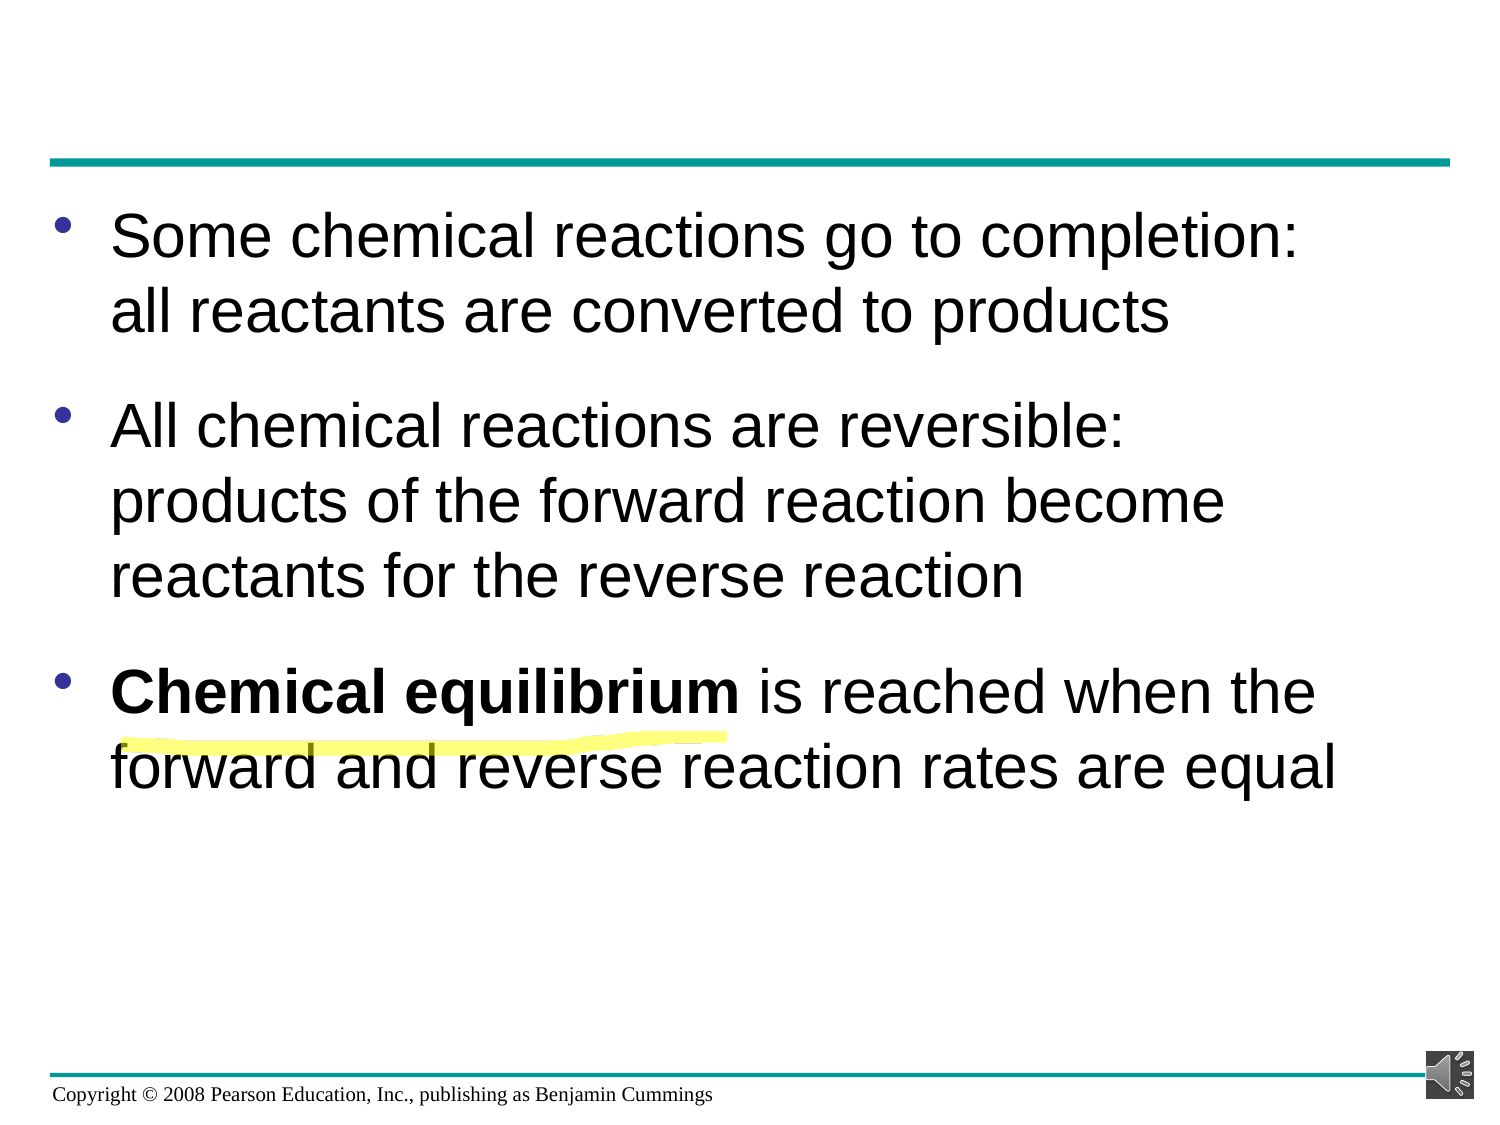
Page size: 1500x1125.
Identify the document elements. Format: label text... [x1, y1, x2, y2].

picture [121, 731, 738, 772]
picture [1424, 1049, 1475, 1100]
list Some chemical reactions go to completion: all reactants are converted to products All chemical reactions are reversible: products of the forward reaction become reactants for the reverse reaction Chemical equilibrium is reached when the forward and reverse reaction rates are equal [37, 187, 1388, 841]
text_box Copyright © 2008 Pearson Education, Inc., publishing as Benjamin Cummings [37, 1072, 734, 1113]
